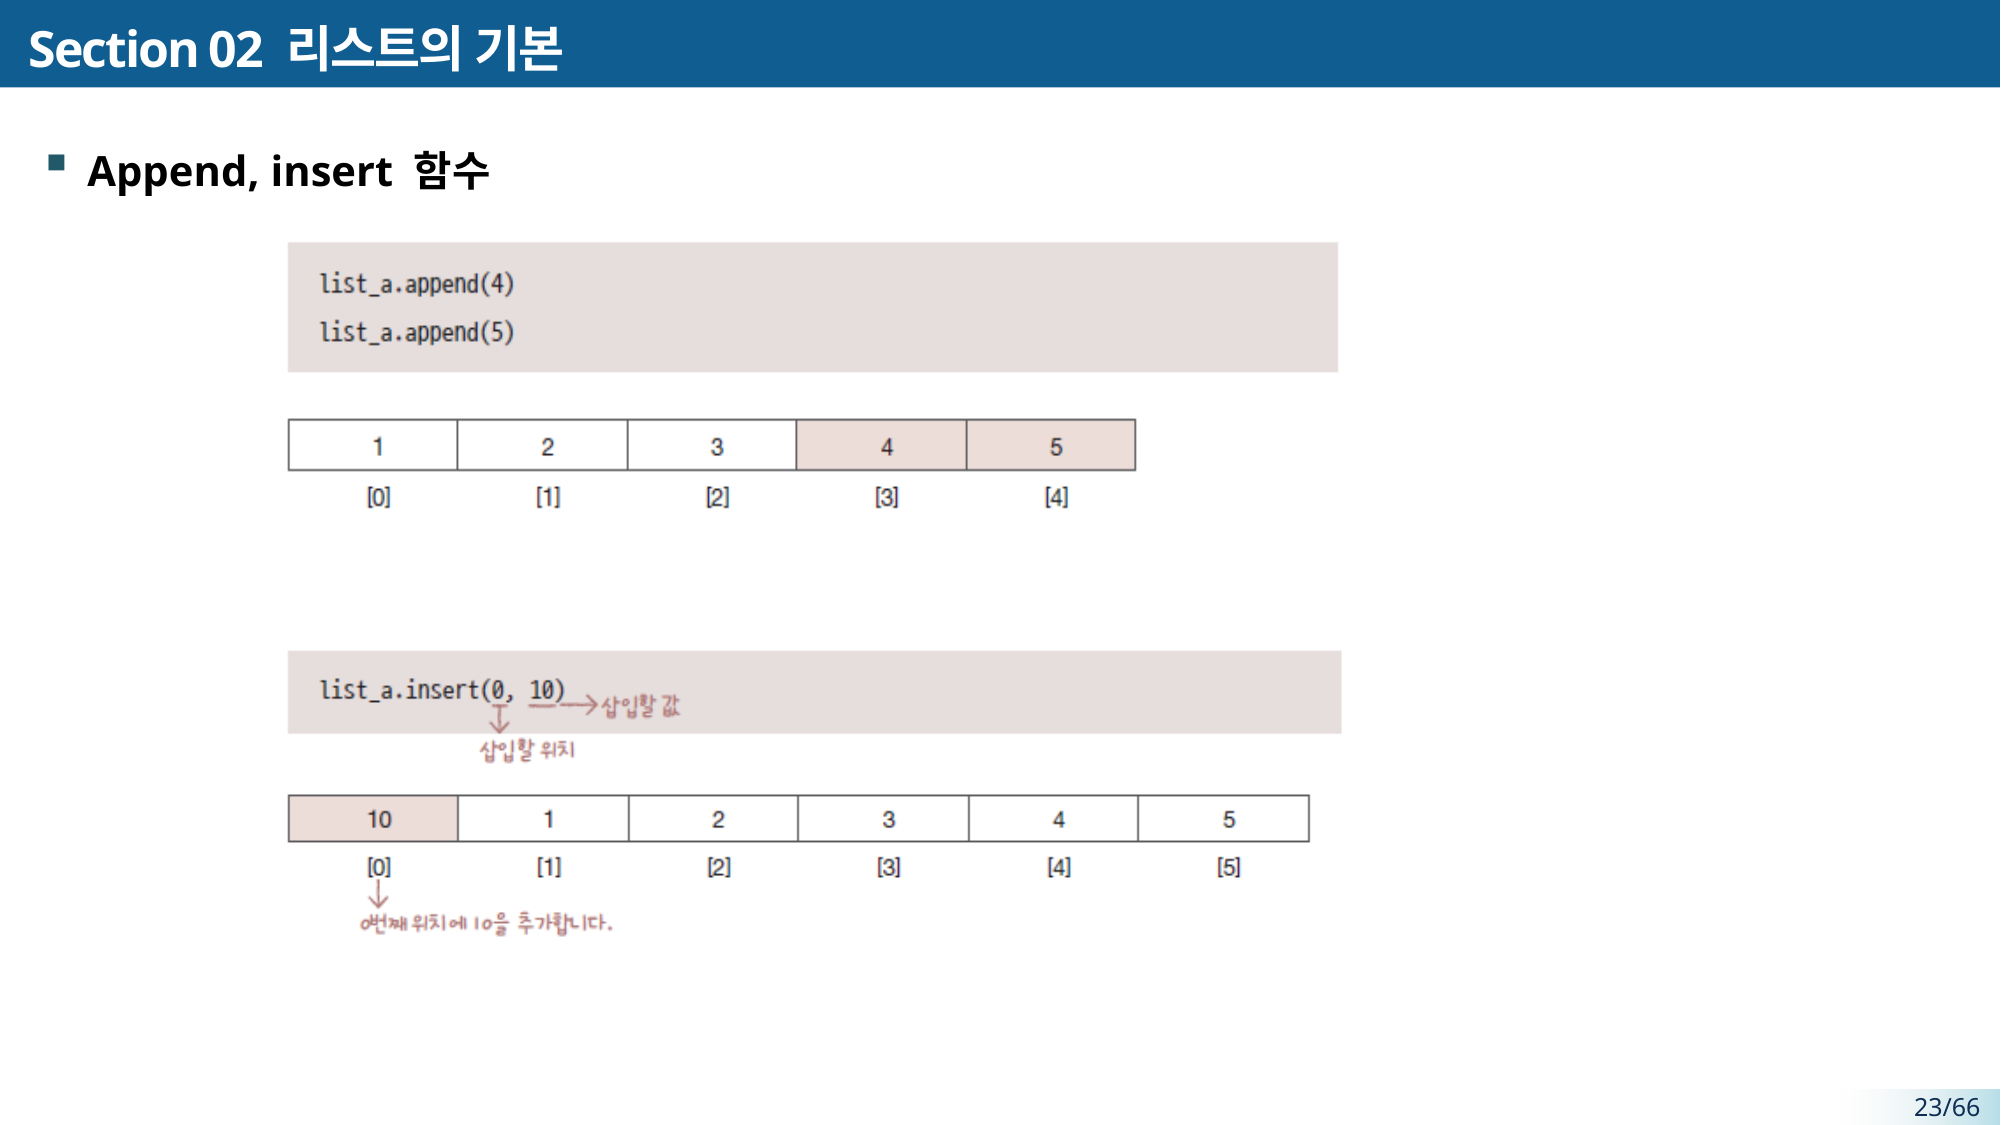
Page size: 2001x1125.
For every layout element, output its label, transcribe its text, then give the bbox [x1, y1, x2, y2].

picture [276, 237, 1350, 521]
picture [276, 642, 1350, 946]
title Section 02 리스트의 기본 [13, 8, 1717, 87]
list Append, insert 함수 [13, 126, 1975, 1057]
